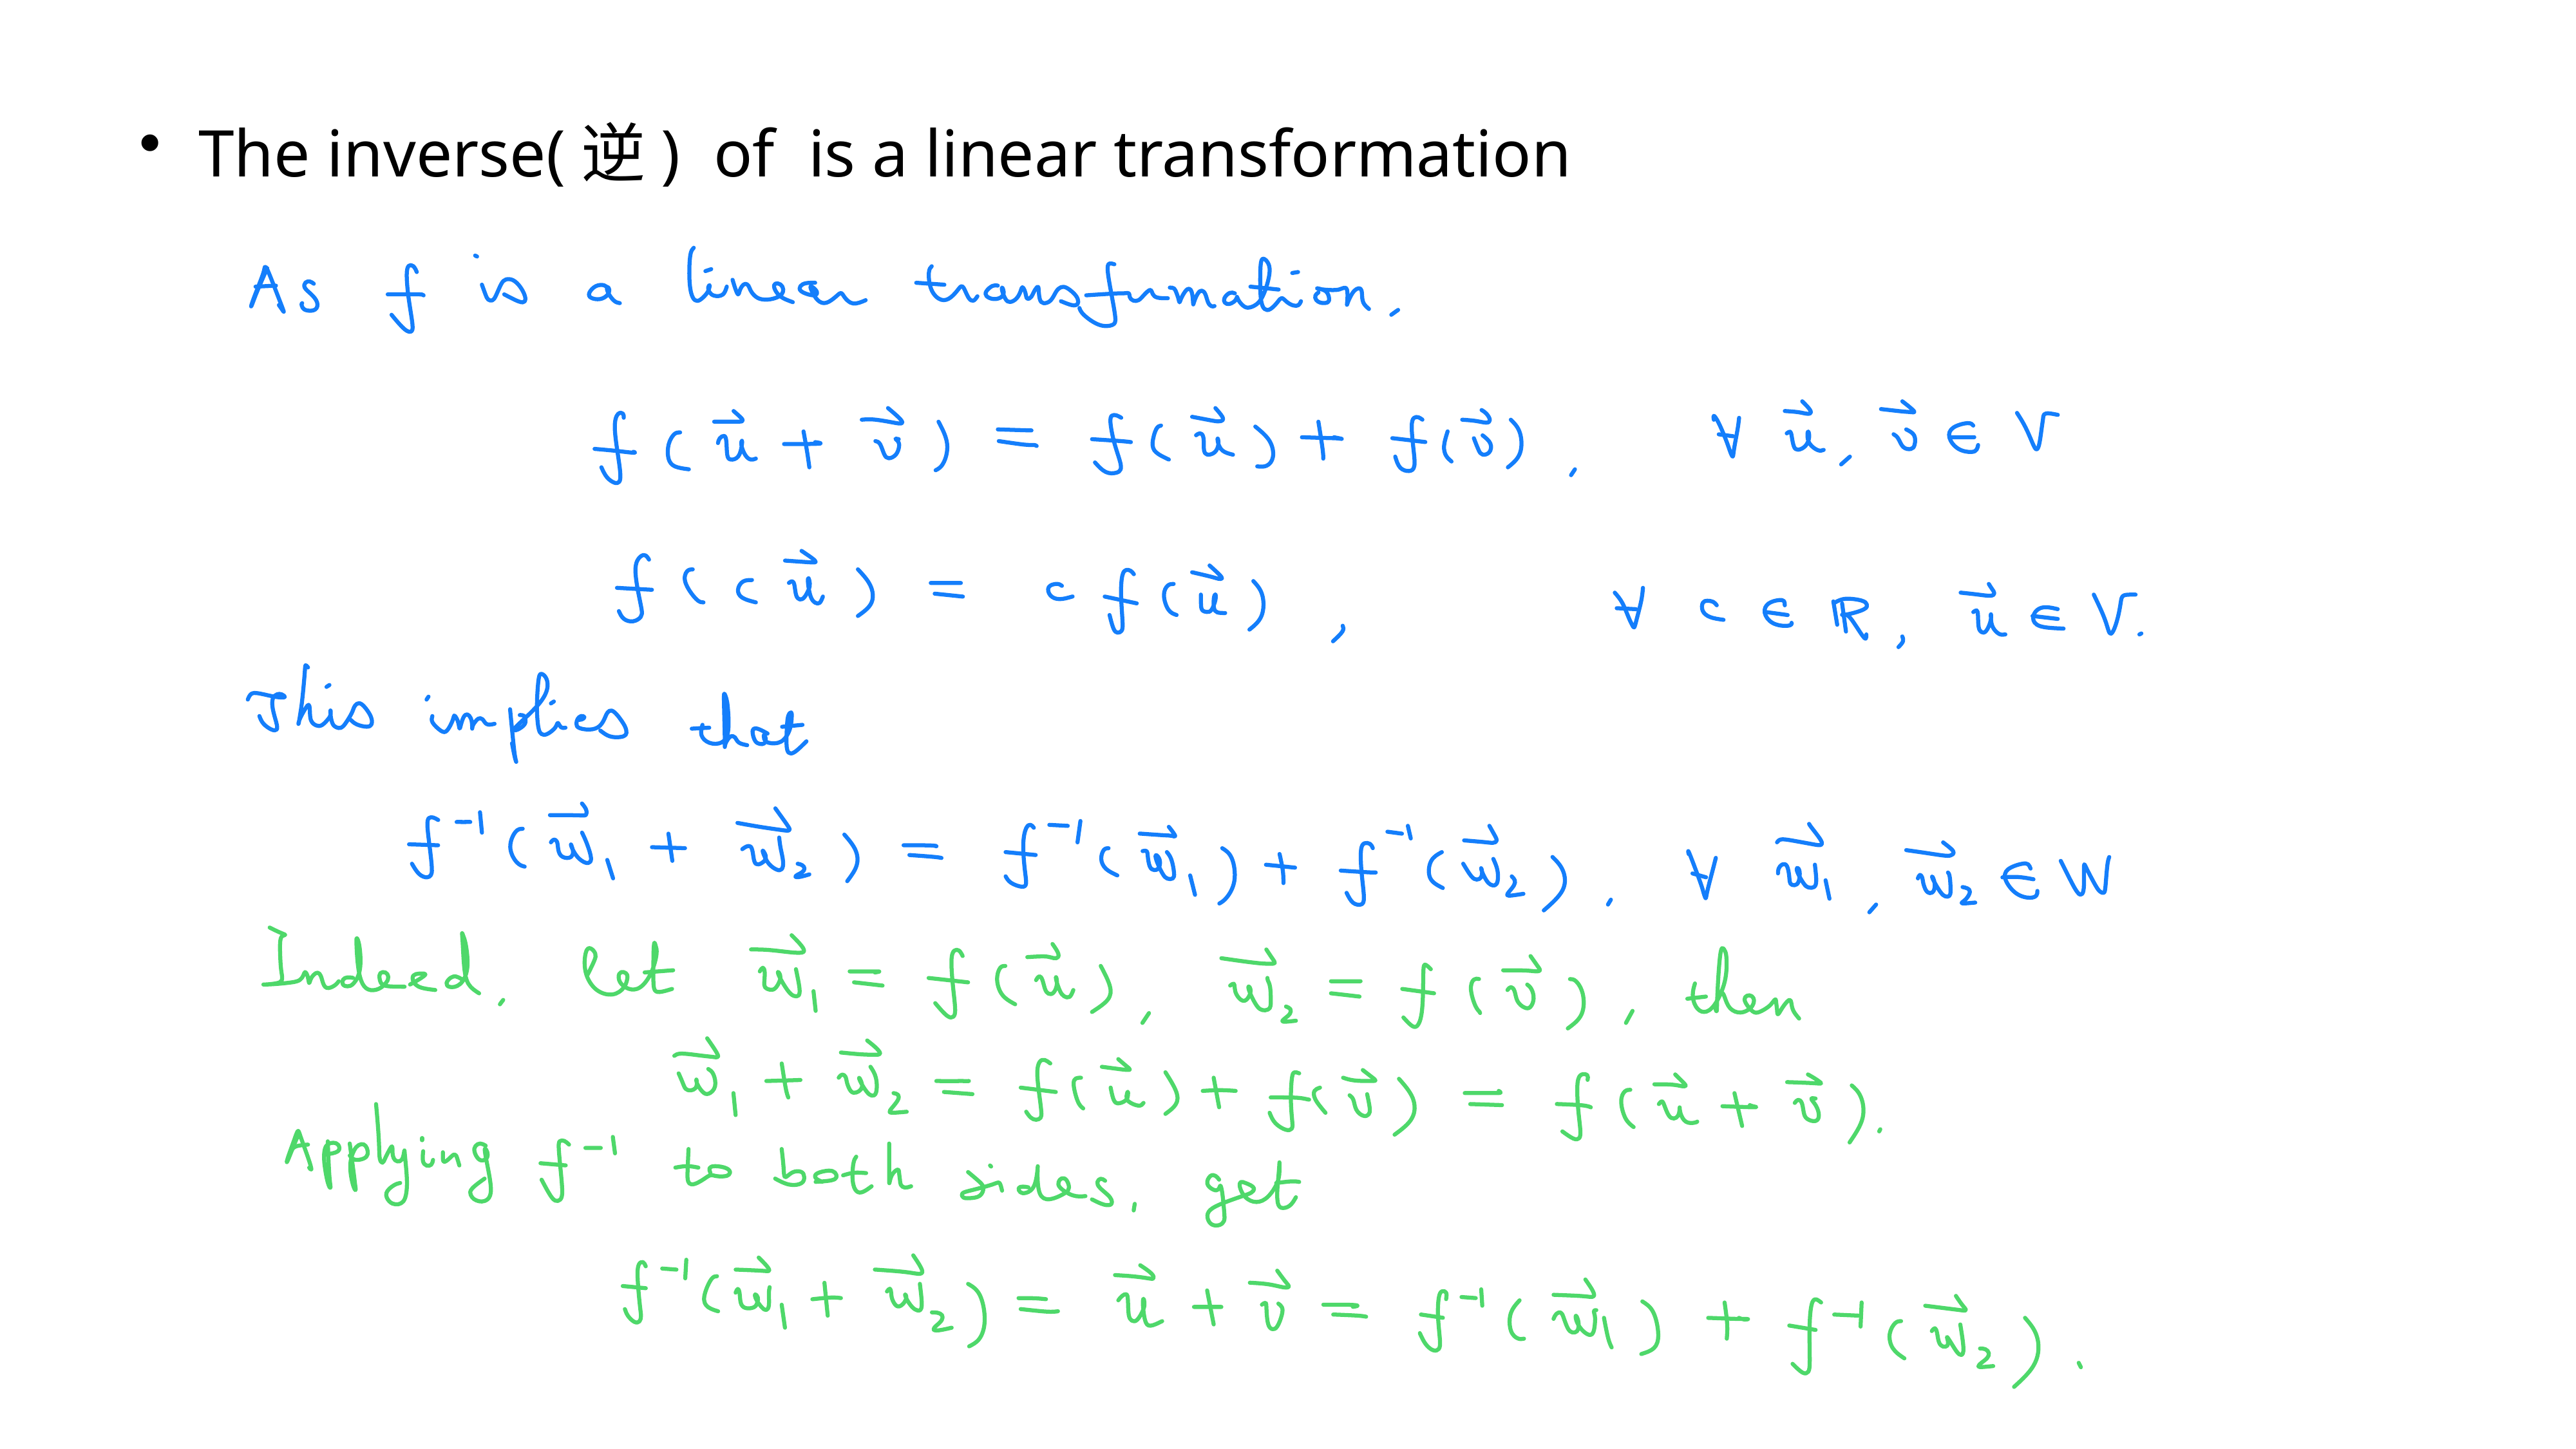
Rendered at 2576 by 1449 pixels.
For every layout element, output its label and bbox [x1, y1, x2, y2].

text_box [247, 247, 2142, 1387]
